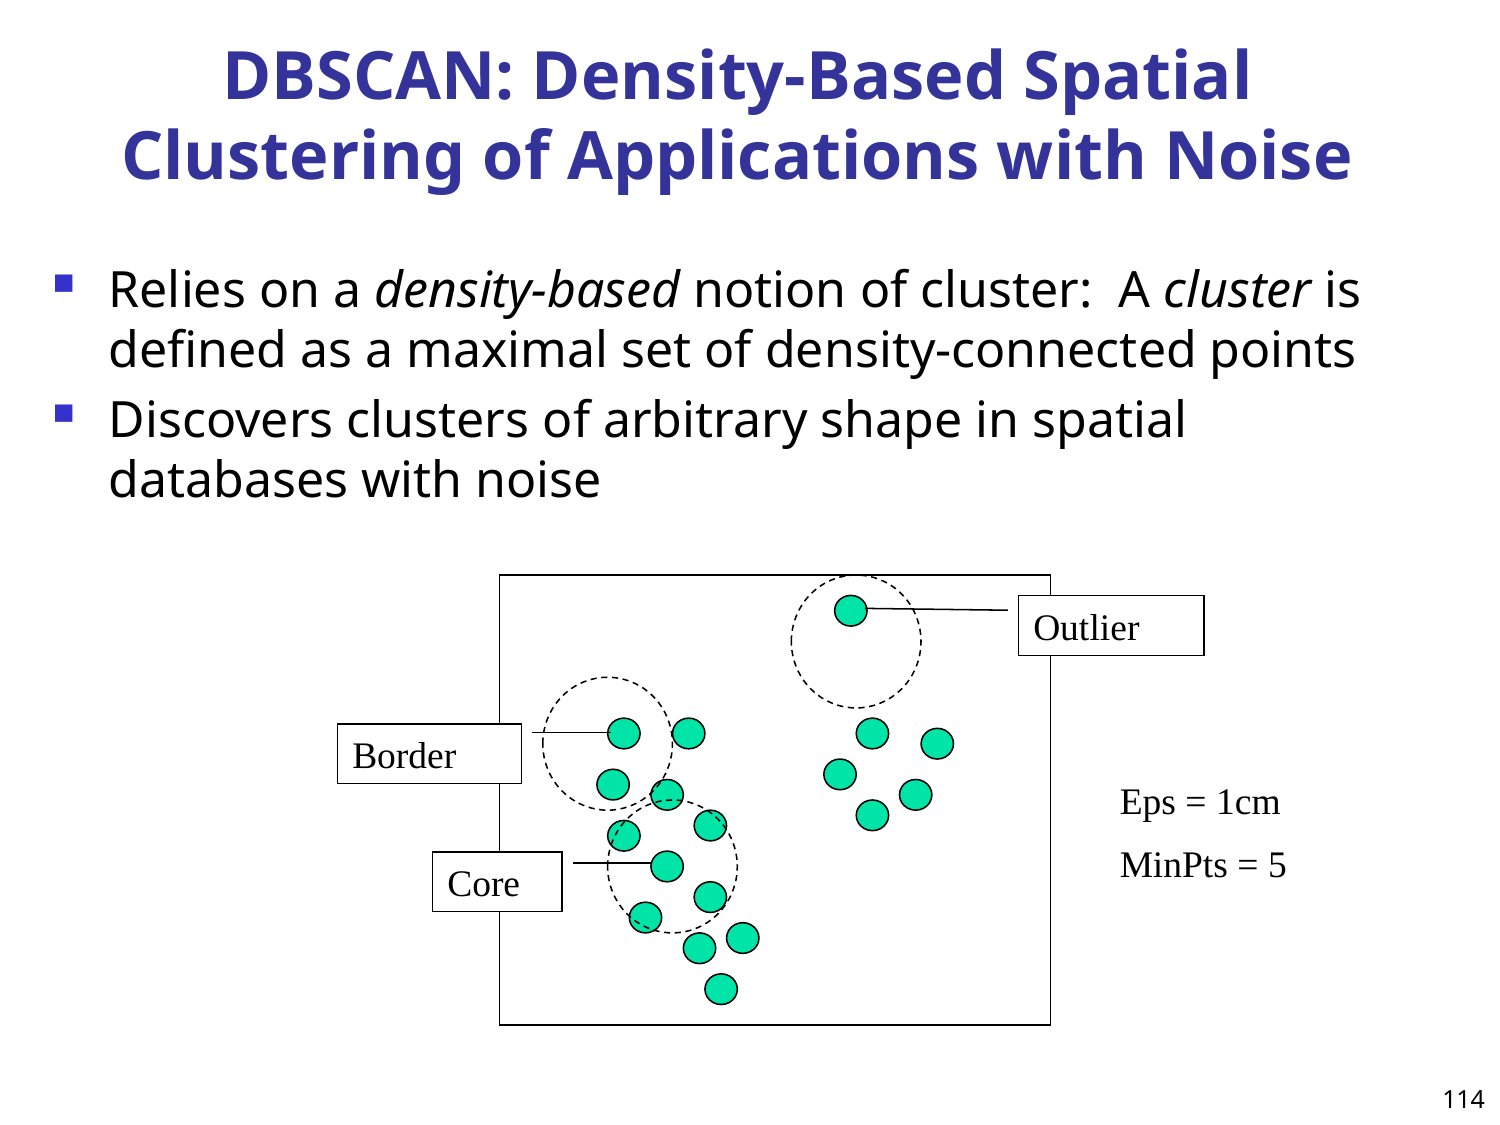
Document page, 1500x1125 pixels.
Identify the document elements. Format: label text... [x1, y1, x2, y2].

title DBSCAN: Density-Based Spatial Clustering of Applications with Noise [37, 37, 1438, 200]
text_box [337, 574, 1376, 1026]
slide_number 114 [1187, 1062, 1500, 1125]
list Relies on a density-based notion of cluster: A cluster is defined as a maximal set of density-connected points Discovers clusters of arbitrary shape in spatial databases with noise [37, 249, 1438, 1075]
